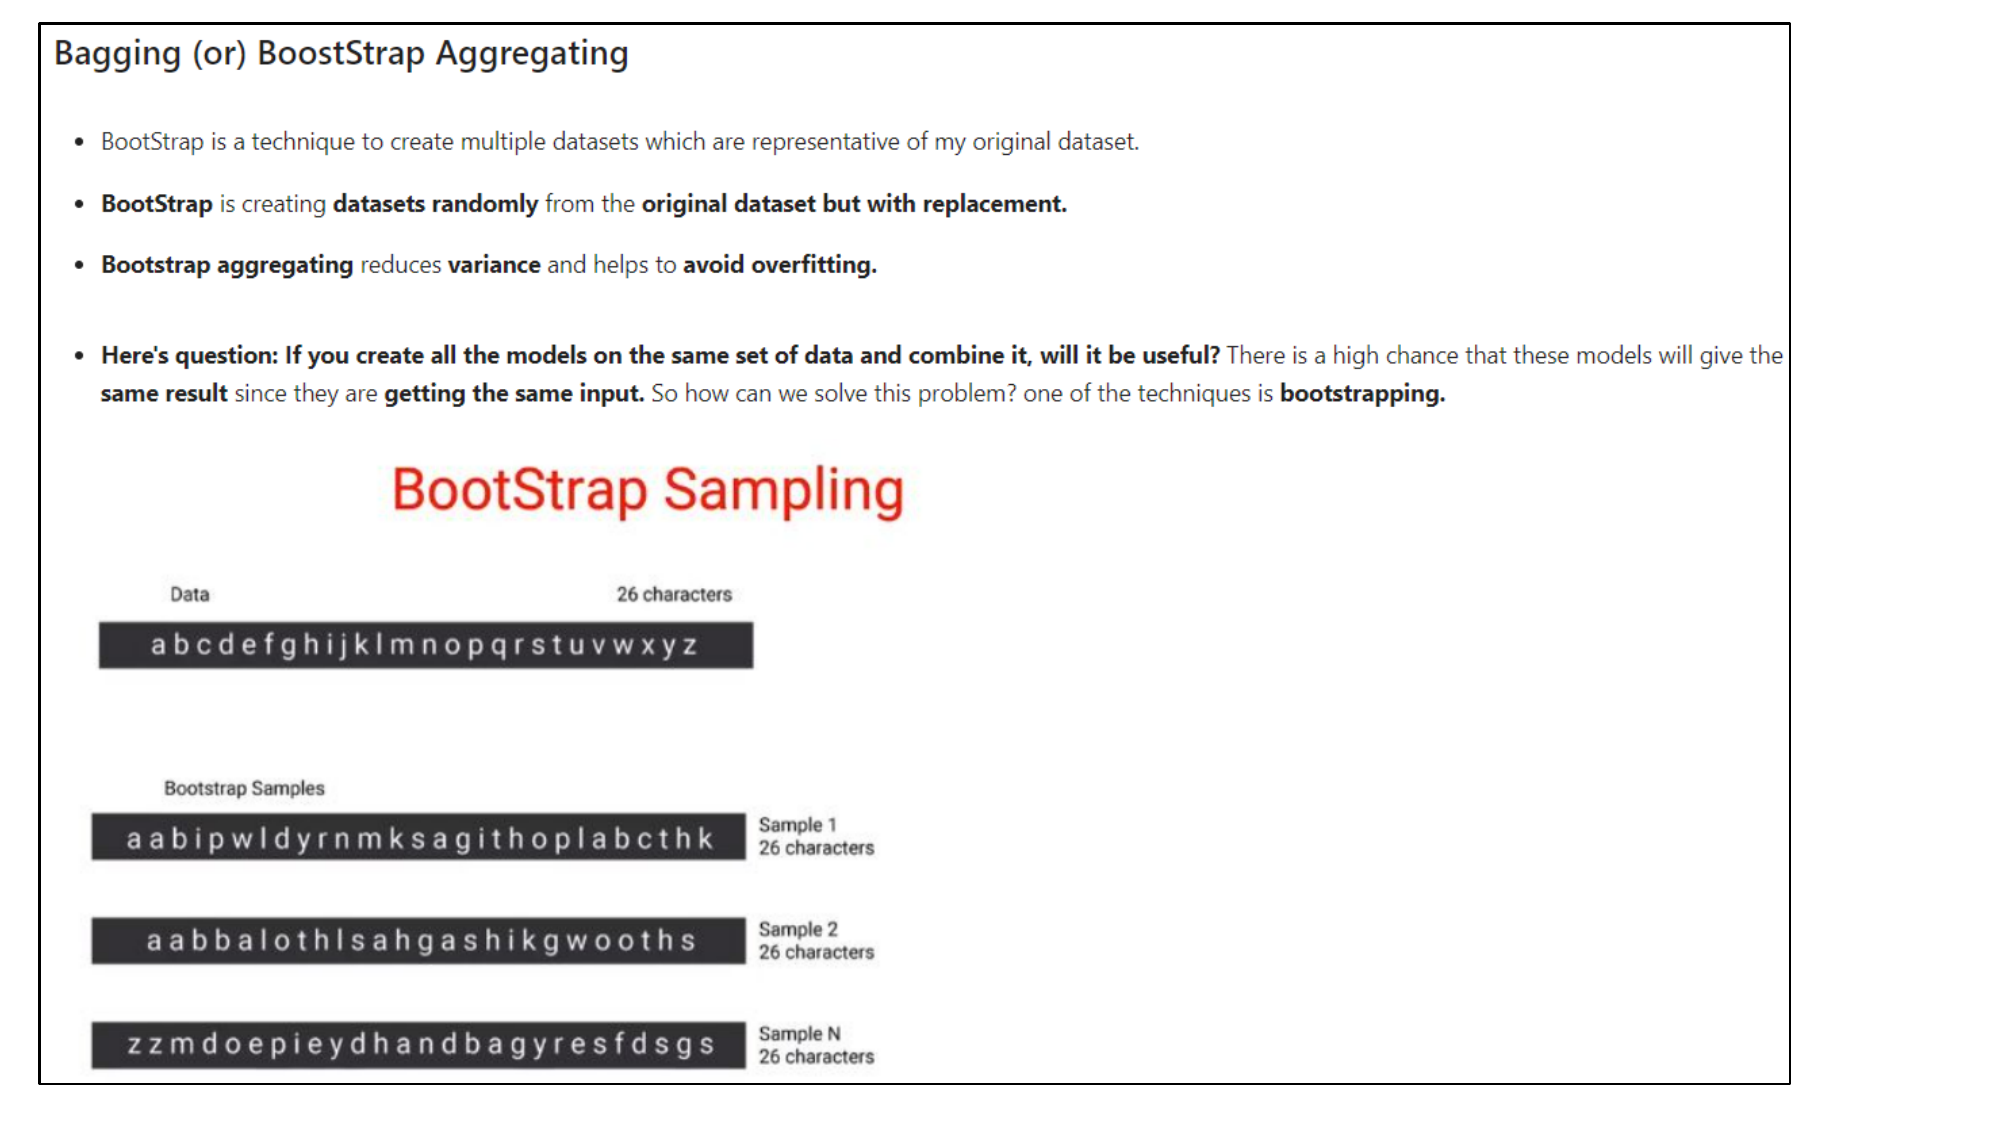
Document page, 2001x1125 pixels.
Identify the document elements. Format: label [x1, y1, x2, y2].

picture [40, 24, 1789, 1083]
